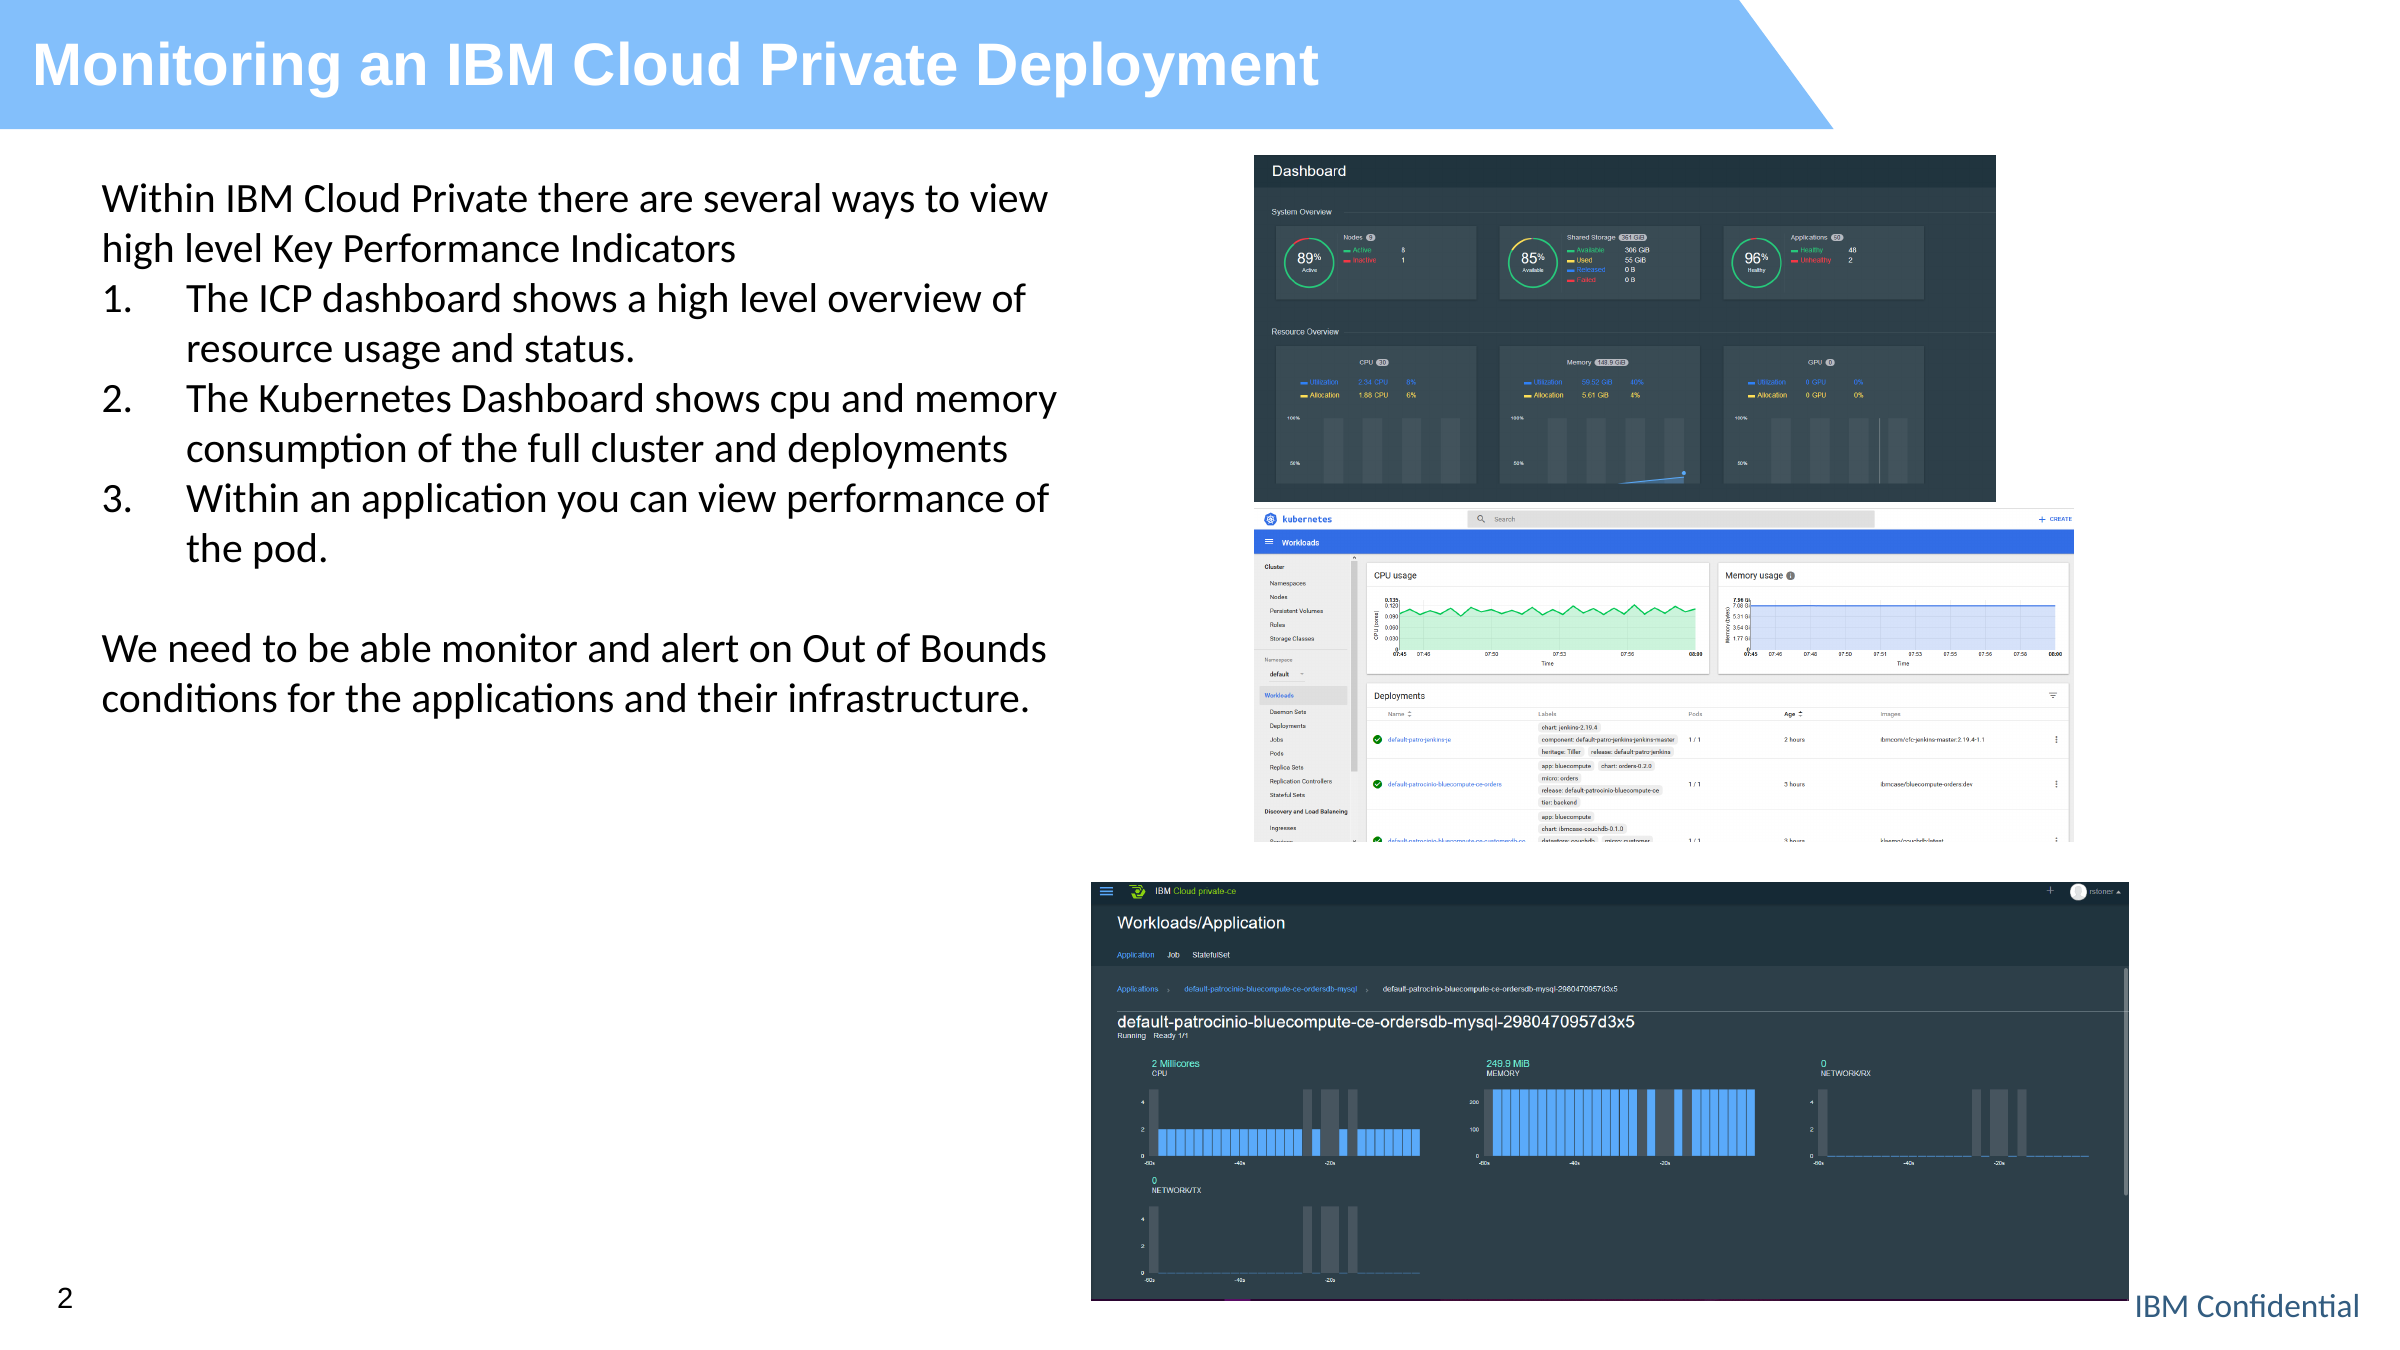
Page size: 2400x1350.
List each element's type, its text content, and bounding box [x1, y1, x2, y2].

picture [1254, 155, 1996, 502]
picture [1091, 881, 2129, 1301]
text_box Monitoring an IBM Cloud Private Deployment [21, 7, 2042, 116]
picture [1254, 508, 2075, 843]
text_box Within IBM Cloud Private there are several ways to view high level Key Performance Indicators The ICP dashboard shows a high level overview of resource usage and status. The Kubernetes Dashboard shows cpu and memory consumption of the full cluster and deployments Within an application you can view performance of the pod. We need to be able monitor and alert on Out of Bounds conditions for the applications and their infrastructure. [86, 163, 1092, 874]
